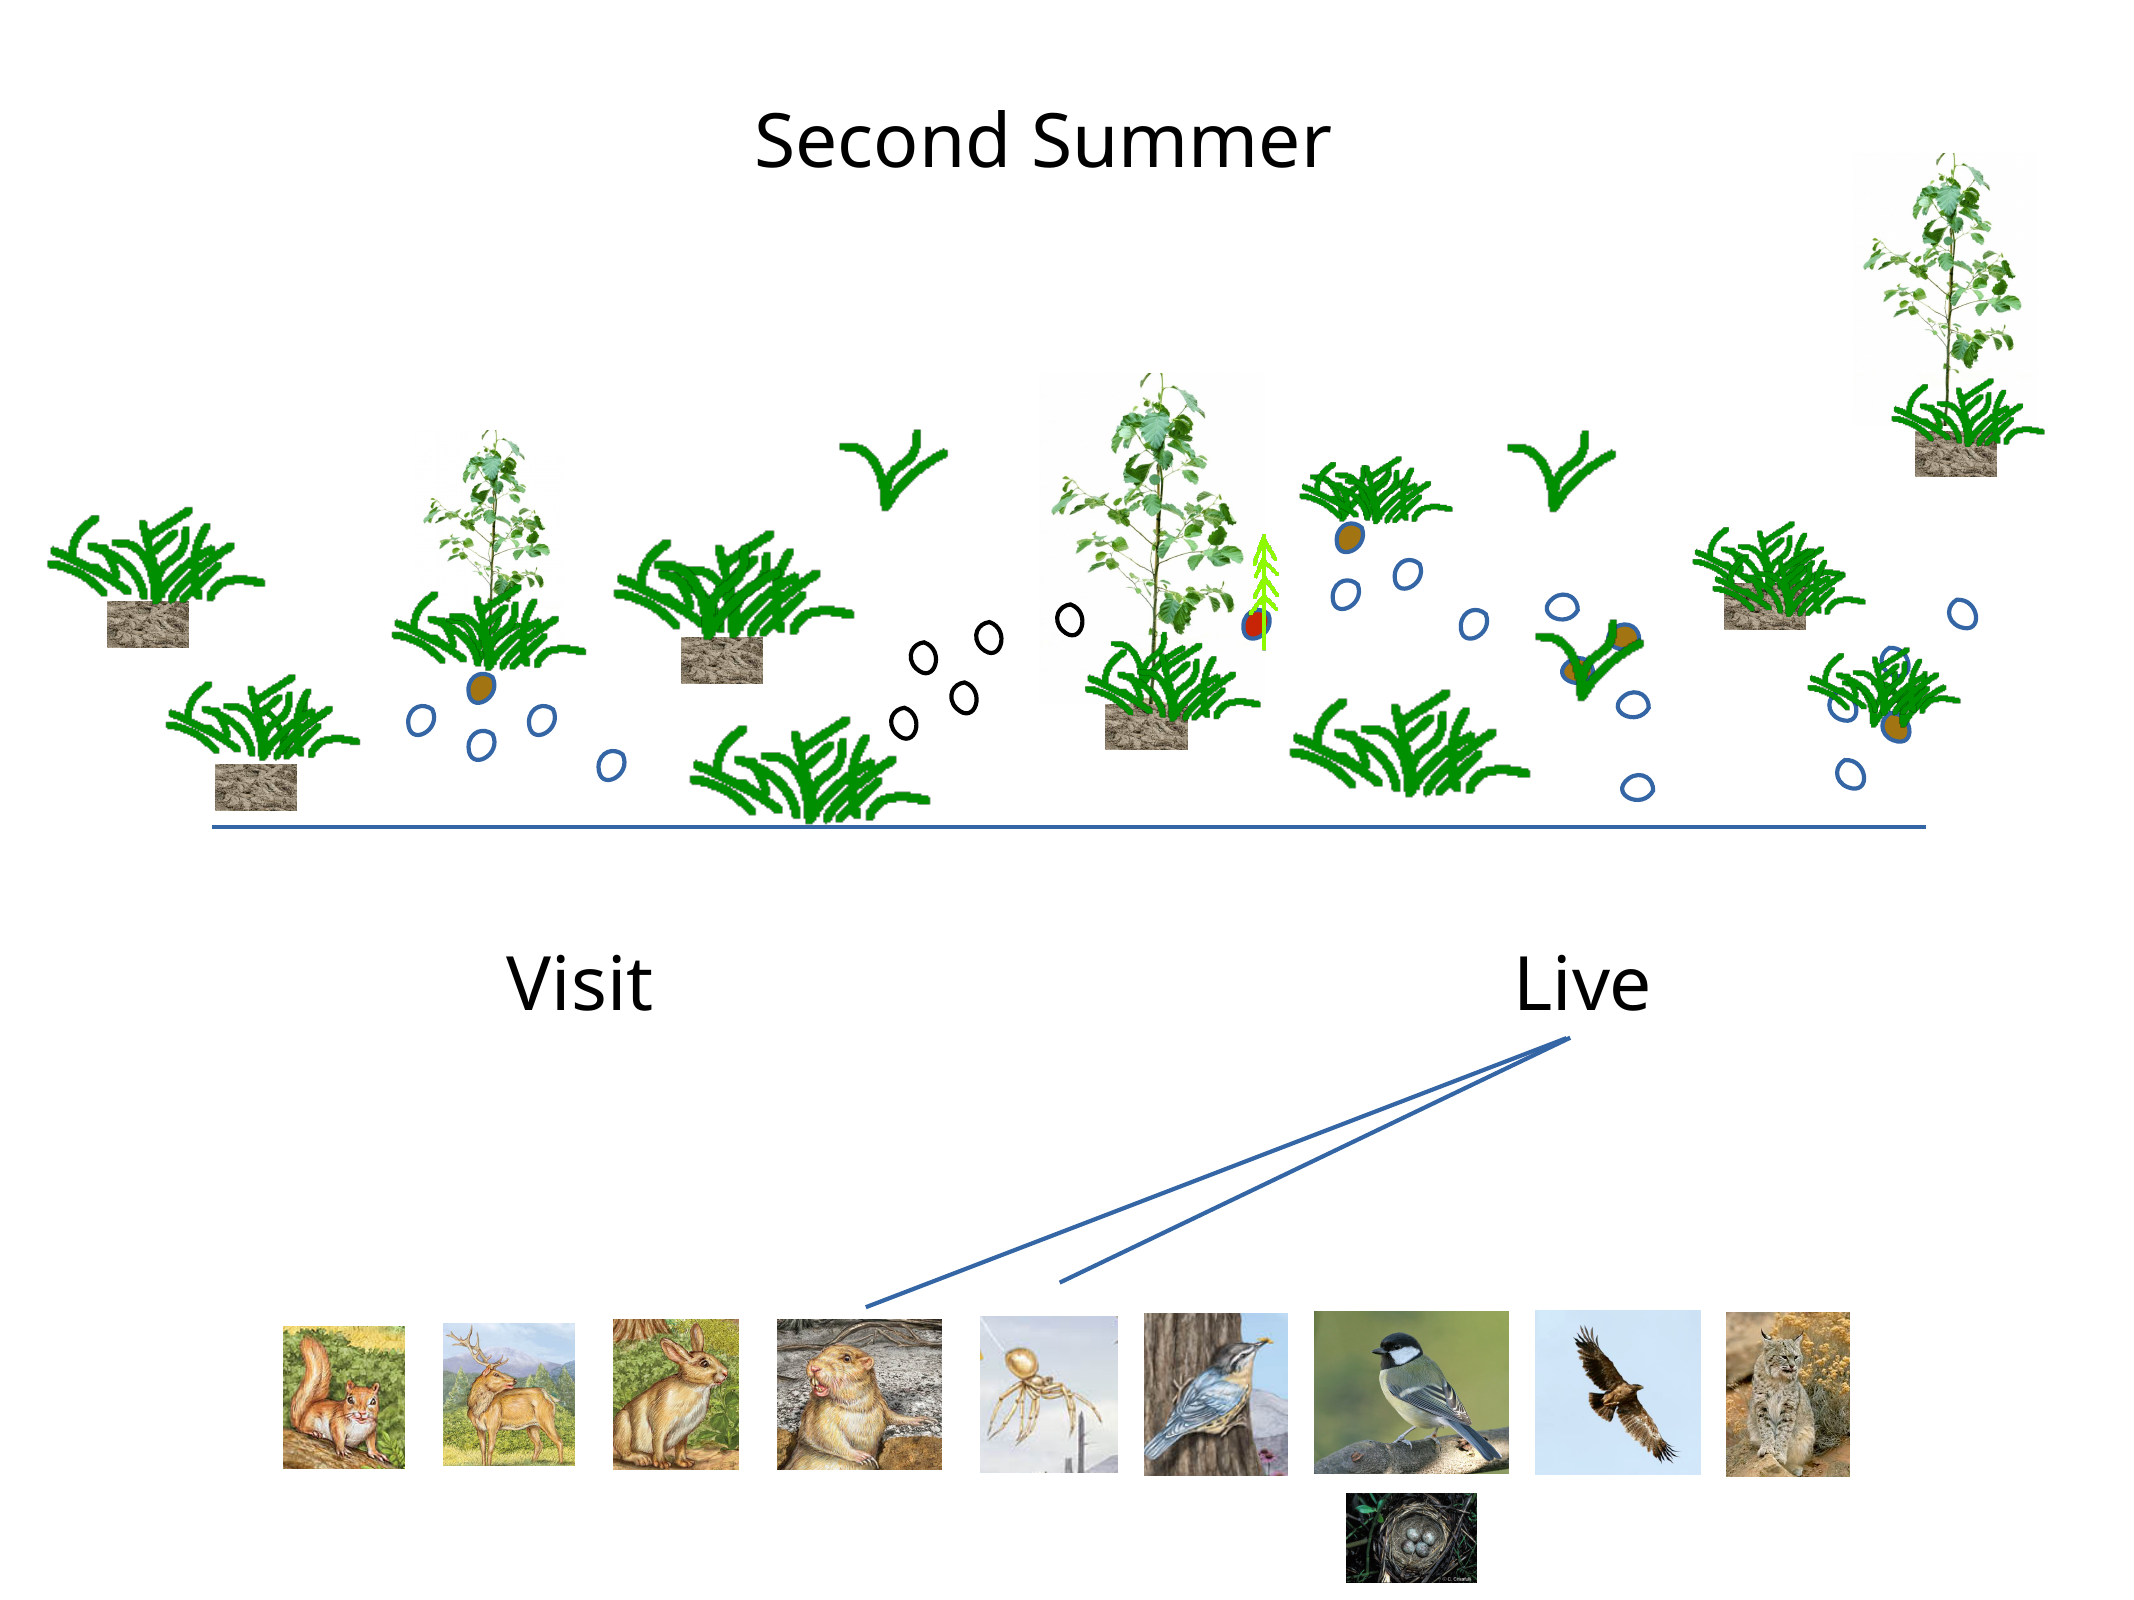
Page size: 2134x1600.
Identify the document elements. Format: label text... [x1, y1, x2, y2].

text_box [528, 706, 555, 735]
picture [1486, 409, 1633, 536]
text_box [1837, 760, 1865, 789]
text_box Visit [498, 927, 662, 1034]
text_box [468, 693, 493, 703]
text_box [408, 706, 435, 735]
text_box [1394, 559, 1421, 589]
picture [1853, 153, 2057, 477]
picture [13, 501, 283, 648]
text_box [1338, 548, 1357, 553]
picture [136, 408, 965, 811]
text_box [1332, 580, 1359, 610]
picture [1038, 373, 1662, 810]
text_box [1949, 599, 1977, 629]
text_box [1460, 609, 1488, 639]
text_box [884, 600, 1091, 744]
picture [1669, 517, 1878, 630]
picture [652, 710, 950, 837]
text_box Second Summer [746, 84, 1342, 191]
picture [1784, 643, 1973, 744]
text_box [1622, 775, 1654, 800]
text_box [468, 730, 495, 760]
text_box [283, 1309, 1850, 1583]
text_box [598, 751, 625, 780]
text_box Live [1505, 927, 1661, 1034]
